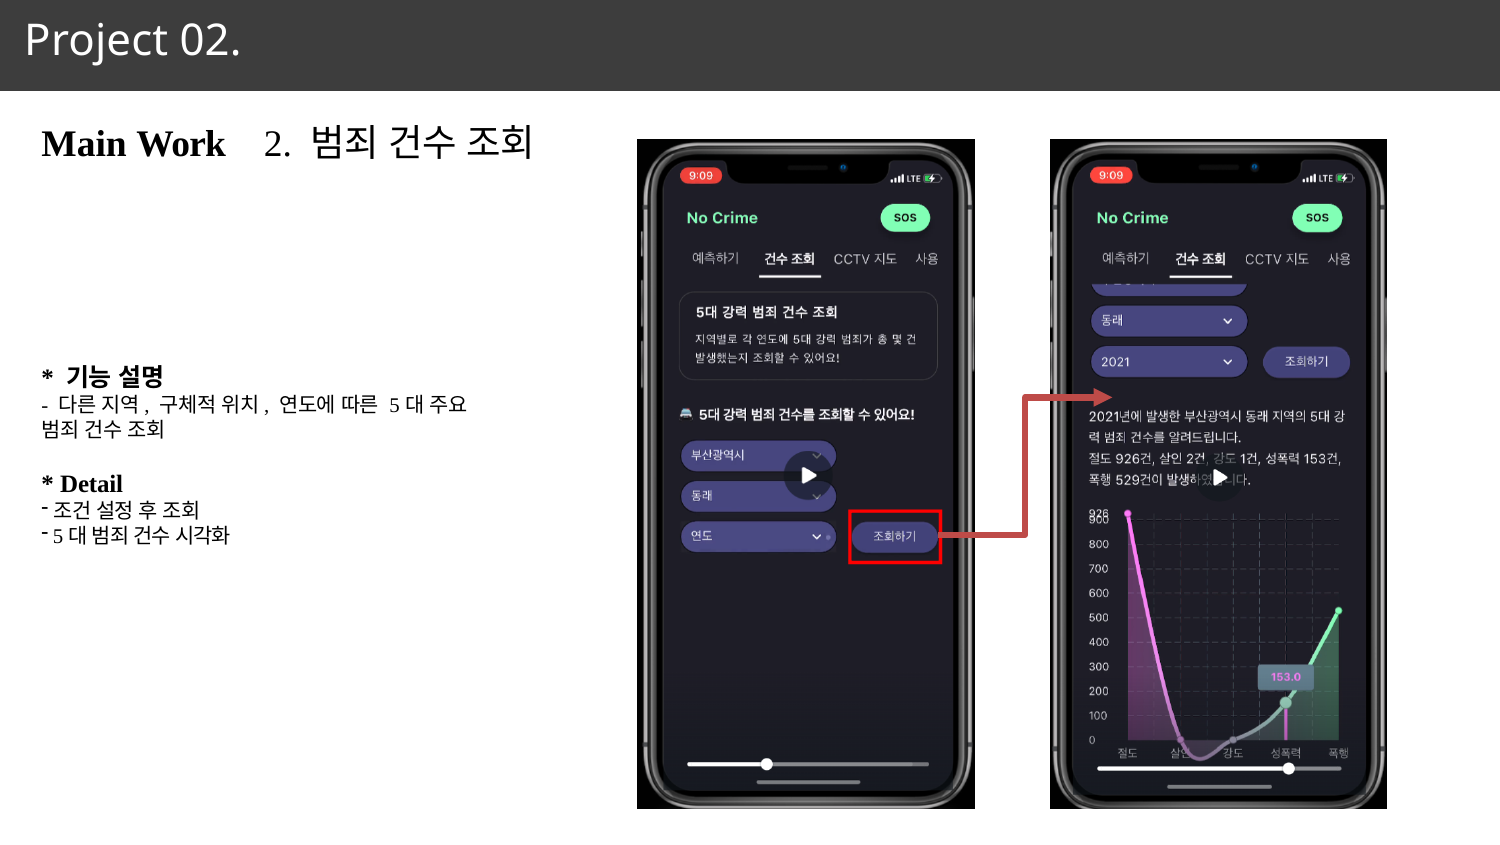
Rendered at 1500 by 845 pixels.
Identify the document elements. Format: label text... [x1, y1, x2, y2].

picture [1049, 139, 1387, 809]
text_box 2. 범죄 건수 조회 [261, 116, 562, 164]
text_box * 기능 설명 - 다른 지역, 구체적 위치, 연도에 따른 5대 주요 범죄 건수 조회 * Detail 조건 설정 후 조회 5대 범죄 건수 시각화 [39, 359, 472, 548]
picture [636, 139, 976, 809]
title Project 02. [22, 9, 288, 153]
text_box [937, 397, 1113, 536]
text_box Main Work [39, 116, 230, 164]
